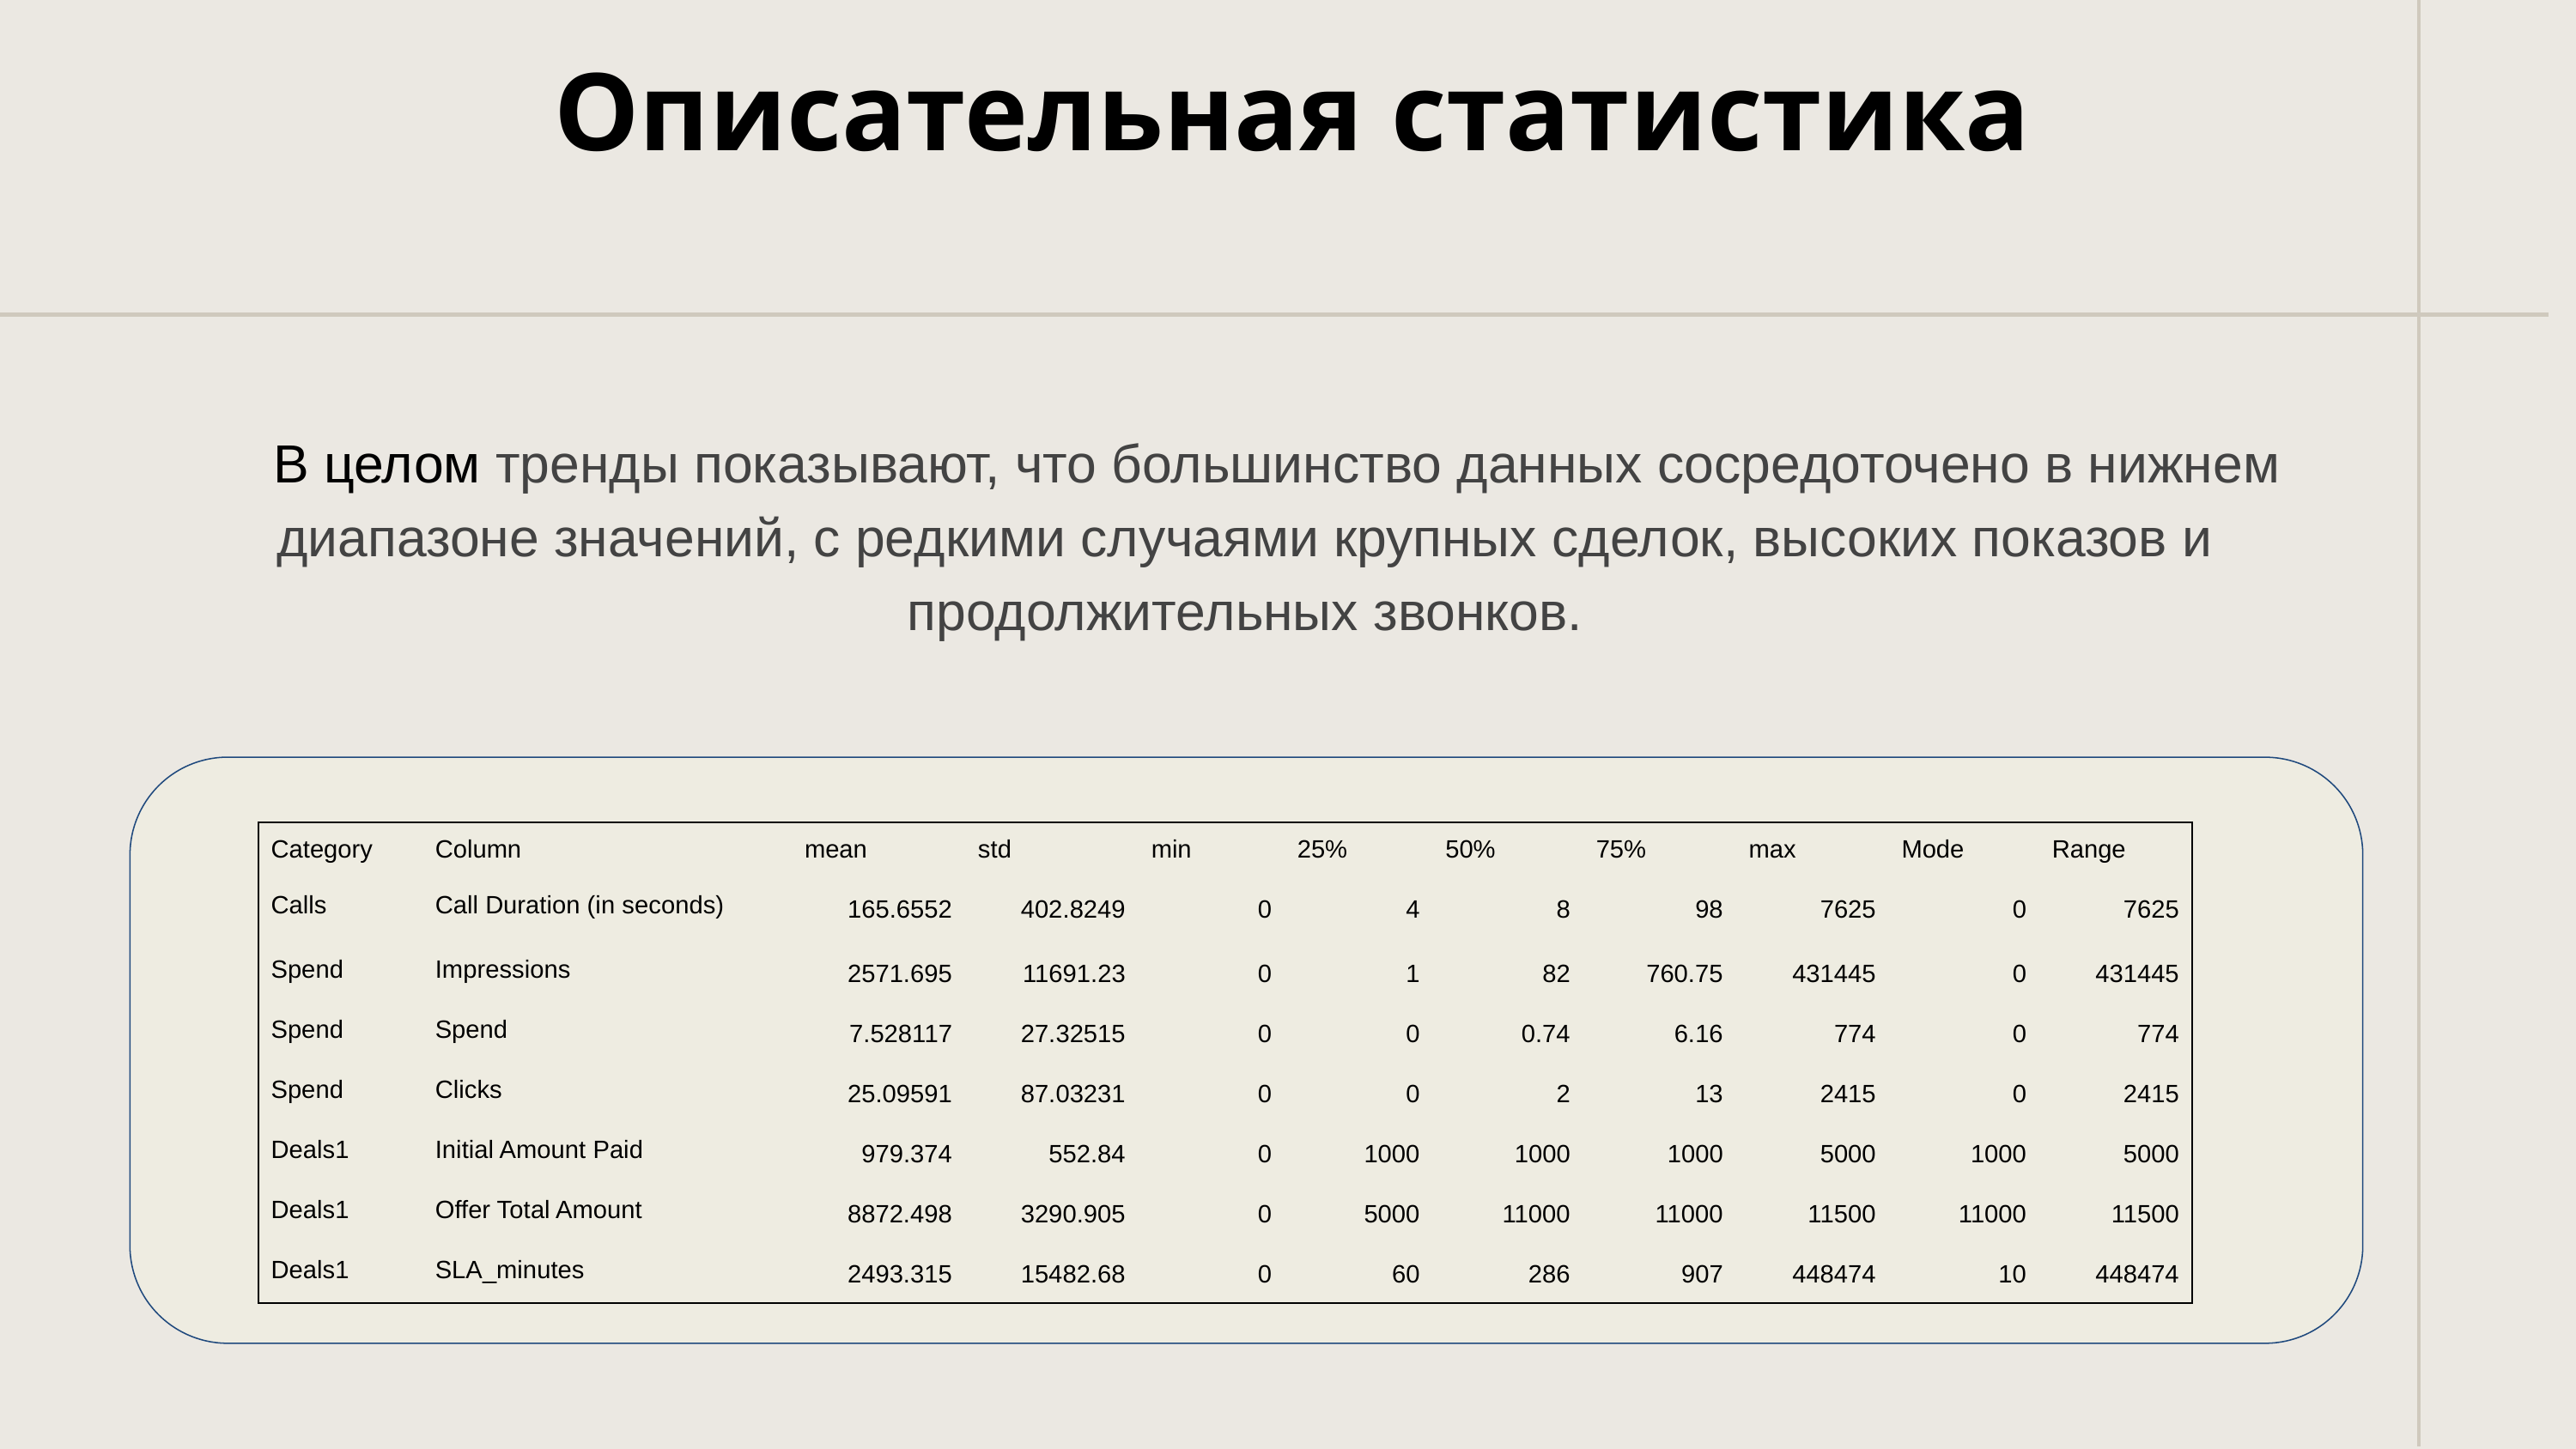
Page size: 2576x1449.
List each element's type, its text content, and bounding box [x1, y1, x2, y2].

table_cell 7625 [2039, 878, 2191, 943]
table_cell 0.74 [1432, 1003, 1583, 1063]
table_cell 87.03231 [965, 1063, 1139, 1123]
table_cell 5000 [1736, 1123, 1889, 1183]
table_cell 98 [1583, 878, 1736, 943]
text_box [130, 757, 2363, 1343]
table_cell 3290.905 [965, 1183, 1139, 1243]
table_cell 25.09591 [792, 1063, 965, 1123]
table_cell Spend [259, 943, 422, 1003]
table_header max [1736, 823, 1889, 878]
table_cell 0 [1889, 1003, 2039, 1063]
table_cell Calls [259, 878, 422, 943]
table_header min [1139, 823, 1285, 878]
table_cell 4 [1285, 878, 1432, 943]
table_cell 2493.315 [792, 1243, 965, 1302]
table_cell 82 [1432, 943, 1583, 1003]
table_header 75% [1583, 823, 1736, 878]
table_cell 286 [1432, 1243, 1583, 1302]
text_box В целом тренды показывают, что большинство данных сосредоточено в нижнем диапазоне значений, с редкими случаями крупных сделок, высоких показов и продолжительных звонков. [129, 419, 2362, 718]
table_cell 0 [1139, 1003, 1285, 1063]
table_cell Spend [259, 1003, 422, 1063]
table_cell 431445 [2039, 943, 2191, 1003]
table_cell 431445 [1736, 943, 1889, 1003]
table_cell 1 [1285, 943, 1432, 1003]
table_cell 0 [1139, 878, 1285, 943]
table_cell 7.528117 [792, 1003, 965, 1063]
table_cell 760.75 [1583, 943, 1736, 1003]
table_cell 0 [1285, 1003, 1432, 1063]
table_cell 11500 [1736, 1183, 1889, 1243]
table_header std [965, 823, 1139, 878]
table_cell 1000 [1583, 1123, 1736, 1183]
table_cell 2 [1432, 1063, 1583, 1123]
table_cell 5000 [2039, 1123, 2191, 1183]
table_cell Deals1 [259, 1243, 422, 1302]
table_cell 60 [1285, 1243, 1432, 1302]
table_cell 1000 [1432, 1123, 1583, 1183]
table_cell 27.32515 [965, 1003, 1139, 1063]
table_cell Spend [422, 1003, 792, 1063]
table_cell Deals1 [259, 1183, 422, 1243]
table_header 50% [1432, 823, 1583, 878]
table_cell 402.8249 [965, 878, 1139, 943]
table_cell 2415 [2039, 1063, 2191, 1123]
table_cell SLA_minutes [422, 1243, 792, 1302]
table_cell 907 [1583, 1243, 1736, 1302]
table_cell 5000 [1285, 1183, 1432, 1243]
table_cell 6.16 [1583, 1003, 1736, 1063]
table_cell 448474 [2039, 1243, 2191, 1302]
table_cell 2415 [1736, 1063, 1889, 1123]
table_cell 11500 [2039, 1183, 2191, 1243]
table_cell 11000 [1889, 1183, 2039, 1243]
table_cell Initial Amount Paid [422, 1123, 792, 1183]
table_cell 979.374 [792, 1123, 965, 1183]
table_cell 0 [1889, 1063, 2039, 1123]
table_cell Spend [259, 1063, 422, 1123]
table_cell 1000 [1889, 1123, 2039, 1183]
table_cell Clicks [422, 1063, 792, 1123]
table_cell 13 [1583, 1063, 1736, 1123]
table_cell 11000 [1583, 1183, 1736, 1243]
table_header Category [259, 823, 422, 878]
table_header mean [792, 823, 965, 878]
table_cell 8 [1432, 878, 1583, 943]
table_cell 15482.68 [965, 1243, 1139, 1302]
table_cell 0 [1285, 1063, 1432, 1123]
table_cell 0 [1139, 1063, 1285, 1123]
table_header Range [2039, 823, 2191, 878]
table_cell 0 [1889, 878, 2039, 943]
table_cell 11691.23 [965, 943, 1139, 1003]
table_cell 774 [2039, 1003, 2191, 1063]
text_box Описательная статистика [128, 24, 2392, 173]
table_cell 774 [1736, 1003, 1889, 1063]
table_cell 11000 [1432, 1183, 1583, 1243]
table_cell 7625 [1736, 878, 1889, 943]
table_cell Deals1 [259, 1123, 422, 1183]
table_cell 10 [1889, 1243, 2039, 1302]
table_cell 2571.695 [792, 943, 965, 1003]
table_cell Offer Total Amount [422, 1183, 792, 1243]
table_cell 448474 [1736, 1243, 1889, 1302]
table_cell 0 [1139, 1123, 1285, 1183]
table_cell 0 [1139, 943, 1285, 1003]
table_cell 0 [1889, 943, 2039, 1003]
table_header Column [422, 823, 792, 878]
table_cell 0 [1139, 1243, 1285, 1302]
table_header Mode [1889, 823, 2039, 878]
table_header 25% [1285, 823, 1432, 878]
table_cell 165.6552 [792, 878, 965, 943]
table_cell 0 [1139, 1183, 1285, 1243]
table_cell Call Duration (in seconds) [422, 878, 792, 943]
table_cell 1000 [1285, 1123, 1432, 1183]
table_cell 8872.498 [792, 1183, 965, 1243]
table_cell Impressions [422, 943, 792, 1003]
table_cell 552.84 [965, 1123, 1139, 1183]
